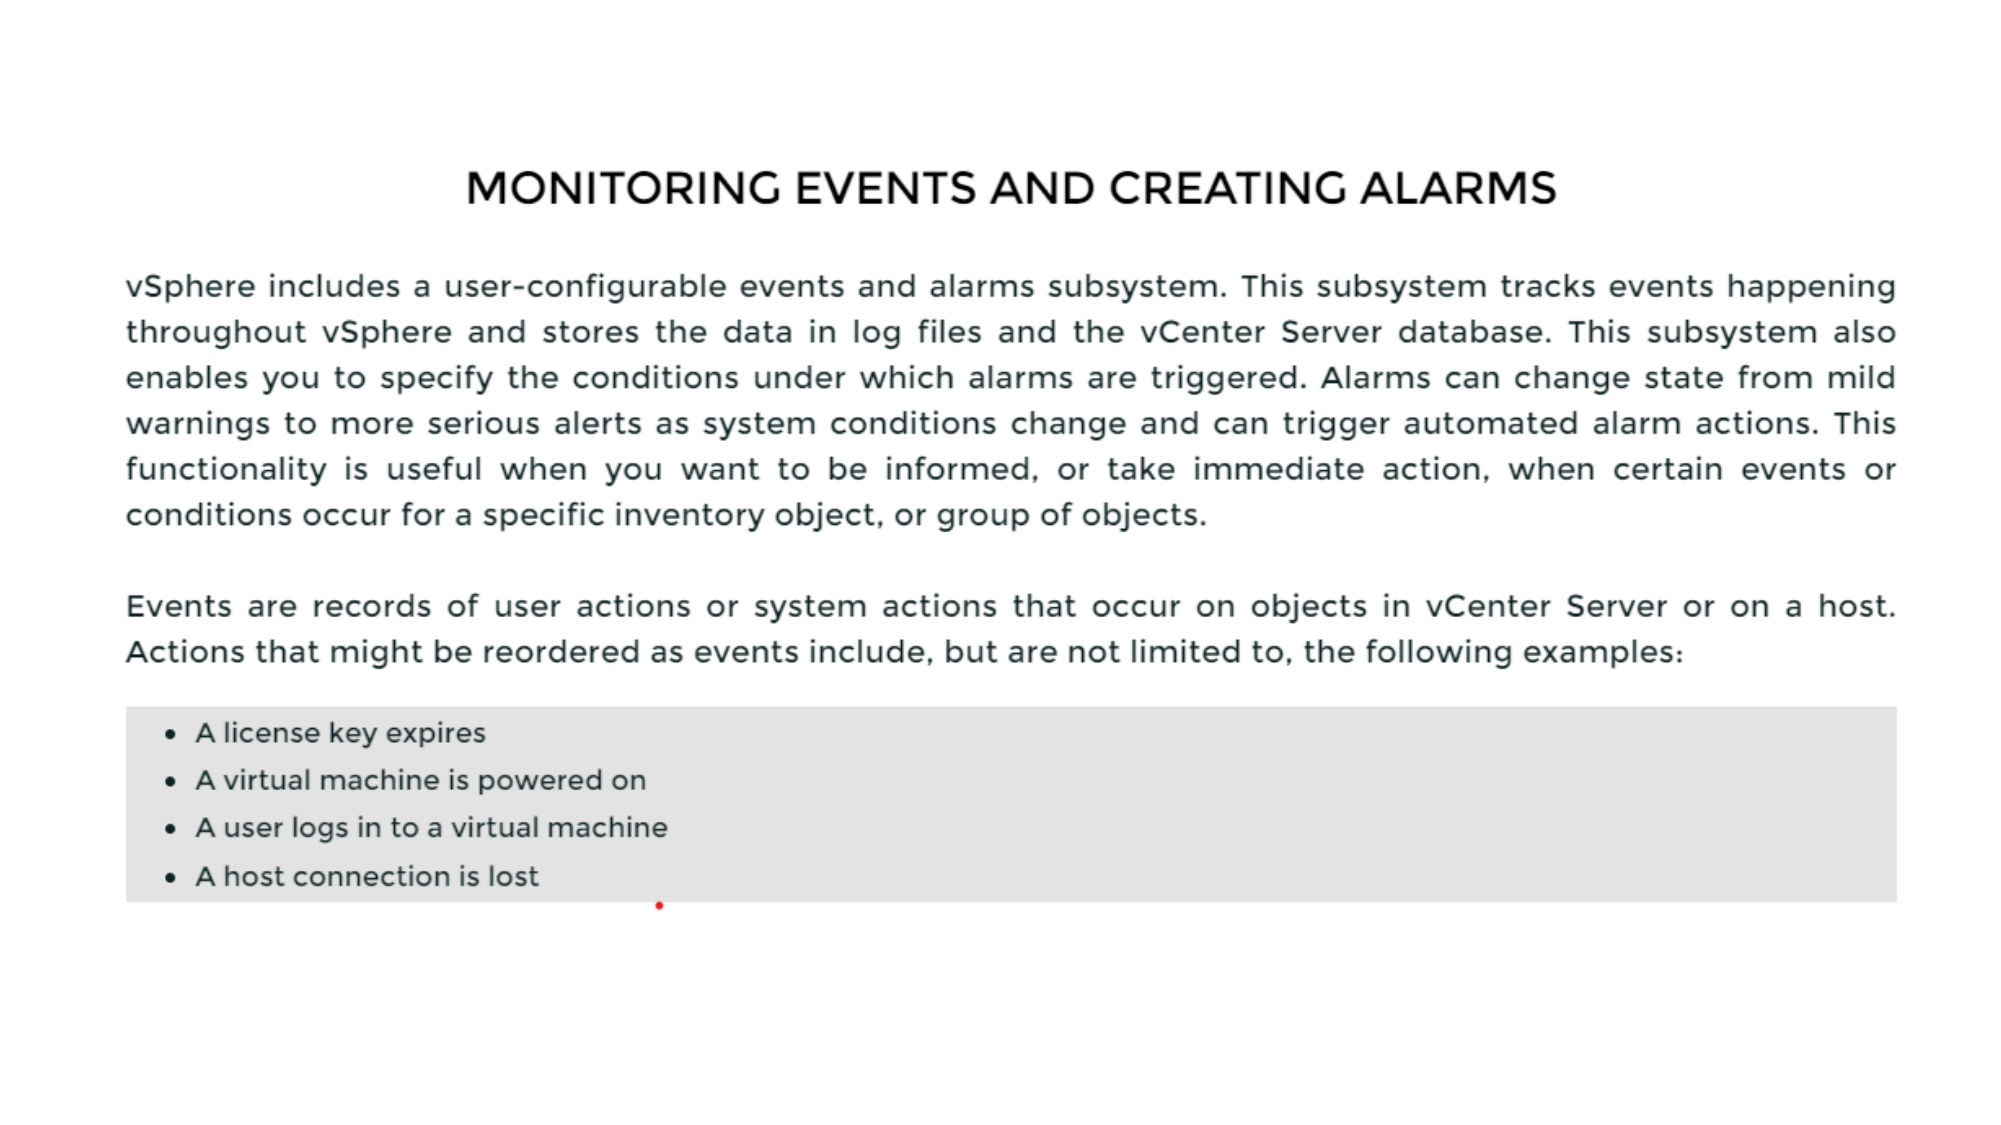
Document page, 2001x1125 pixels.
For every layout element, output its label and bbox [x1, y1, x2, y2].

picture [119, 160, 1938, 932]
